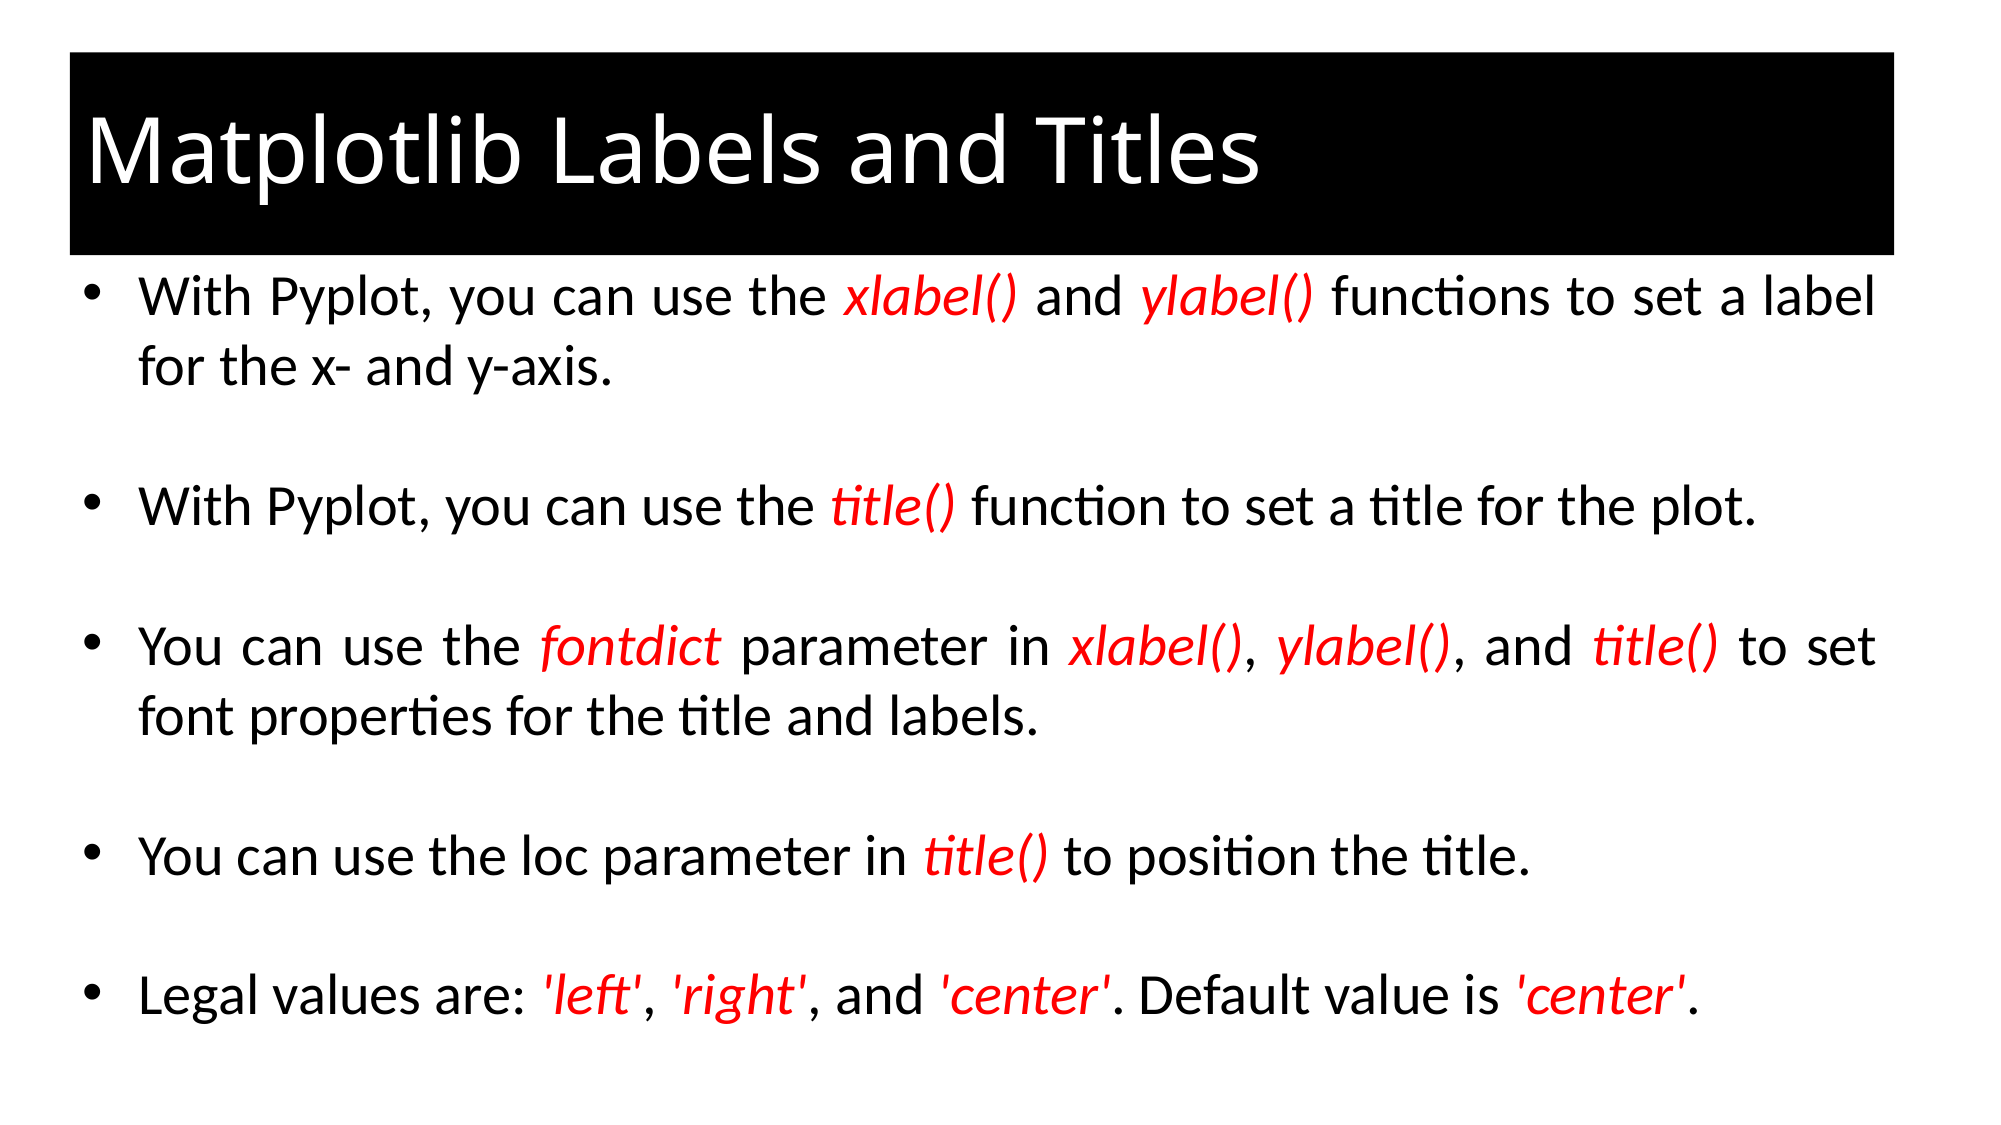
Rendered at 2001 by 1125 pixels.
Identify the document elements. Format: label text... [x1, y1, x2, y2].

text_box With Pyplot, you can use the xlabel() and ylabel() functions to set a label for the x- and y-axis. With Pyplot, you can use the title() function to set a title for the plot. You can use the fontdict parameter in xlabel(), ylabel(), and title() to set font properties for the title and labels. You can use the loc parameter in title() to position the title. Legal values are: 'left', 'right', and 'center'. Default value is 'center'. [67, 249, 1892, 1034]
title Matplotlib Labels and Titles [69, 52, 1895, 256]
